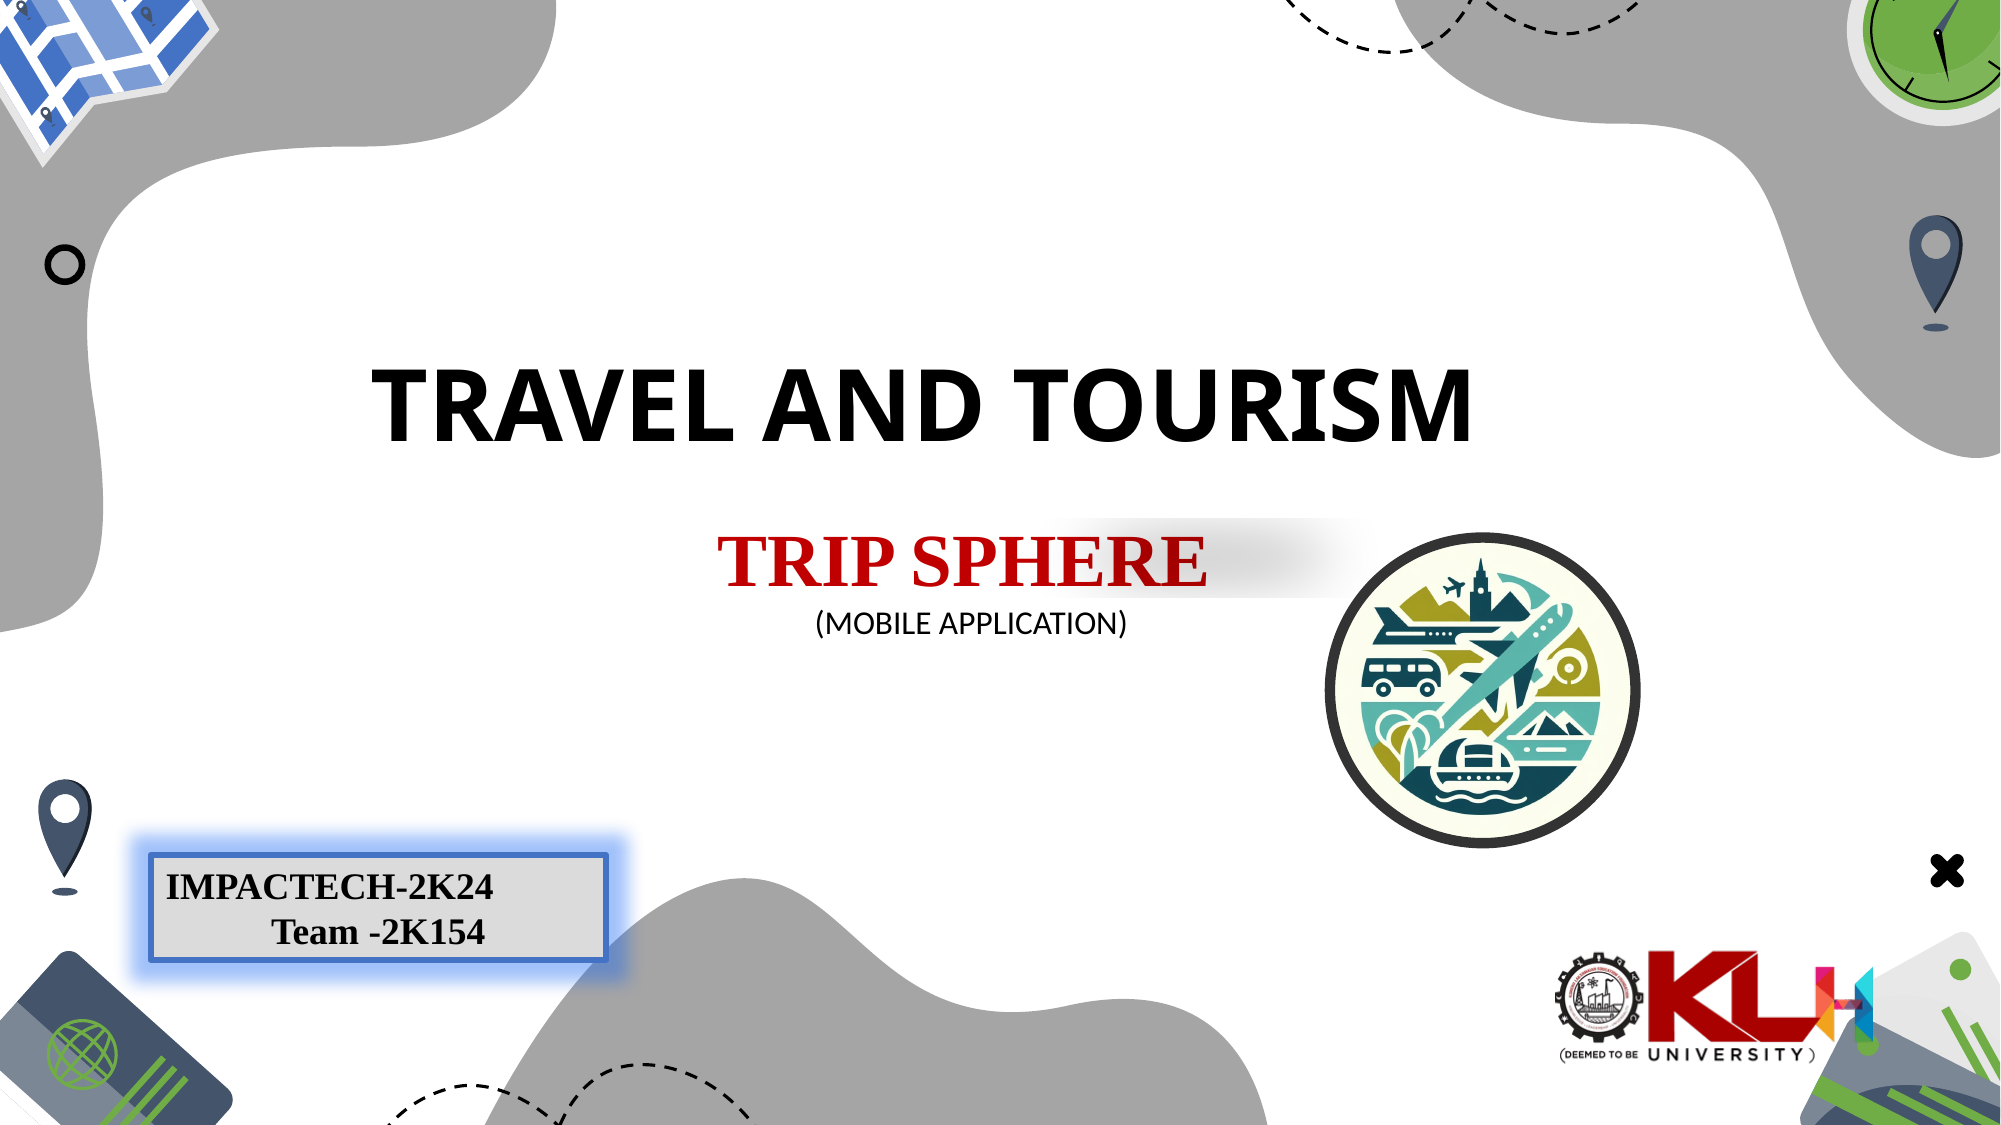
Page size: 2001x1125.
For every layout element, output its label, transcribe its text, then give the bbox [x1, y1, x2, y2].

title TRAVEL AND TOURISM [350, 334, 1716, 461]
picture [1548, 847, 1884, 1100]
text_box TRIP SPHERE (MOBILE APPLICATION) [552, 503, 1607, 649]
picture [1329, 537, 1636, 844]
text_box IMPACTECH-2K24 Team -2K154 [150, 854, 606, 960]
